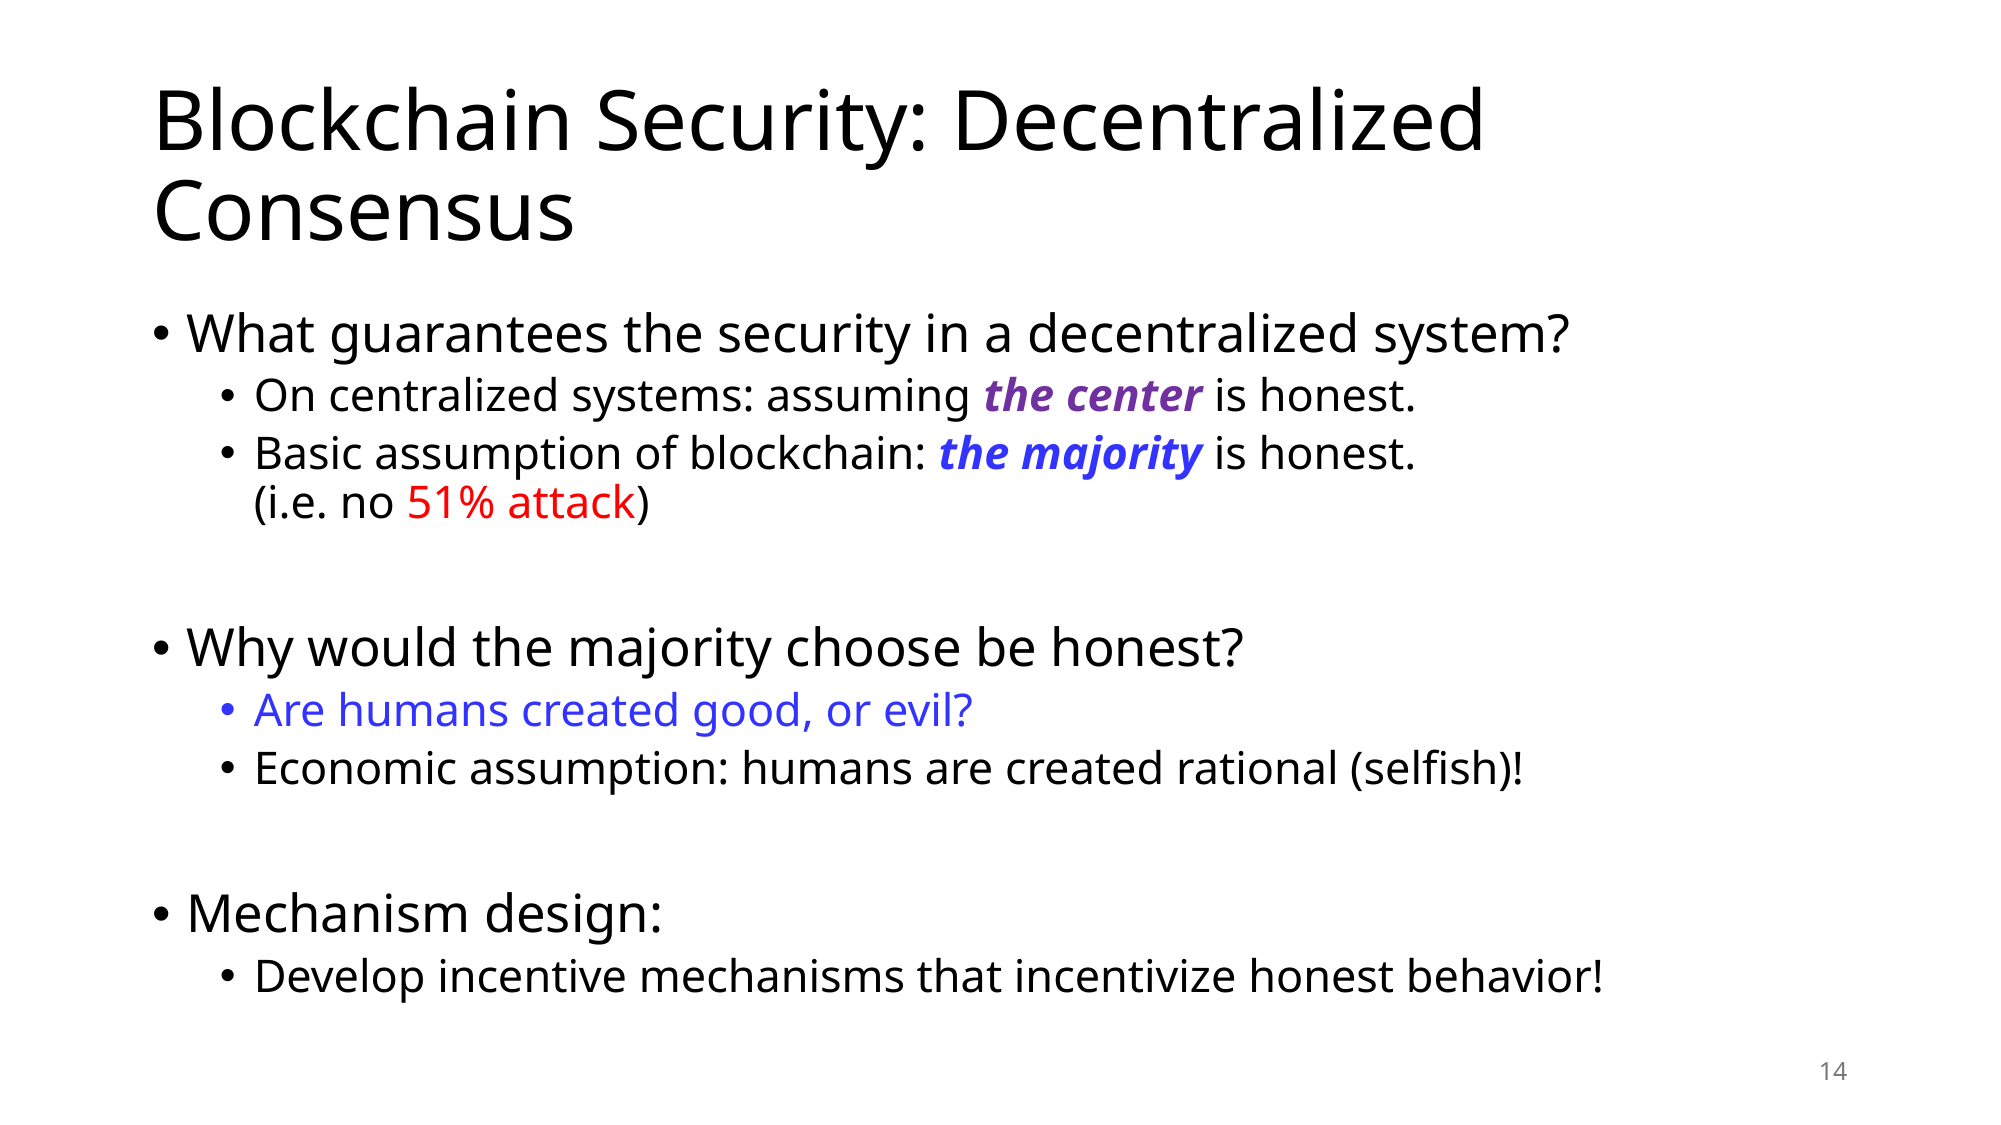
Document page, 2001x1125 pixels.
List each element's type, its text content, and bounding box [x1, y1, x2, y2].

list What guarantees the security in a decentralized system? On centralized systems: assuming the center is honest. Basic assumption of blockchain: the majority is honest. (i.e. no 51% attack) Why would the majority choose be honest? Are humans created good, or evil? Economic assumption: humans are created rational (selfish)! Mechanism design: Develop incentive mechanisms that incentivize honest behavior! [137, 299, 1863, 1014]
slide_number 14 [1412, 1042, 1863, 1103]
title Blockchain Security: Decentralized Consensus [137, 59, 1863, 278]
